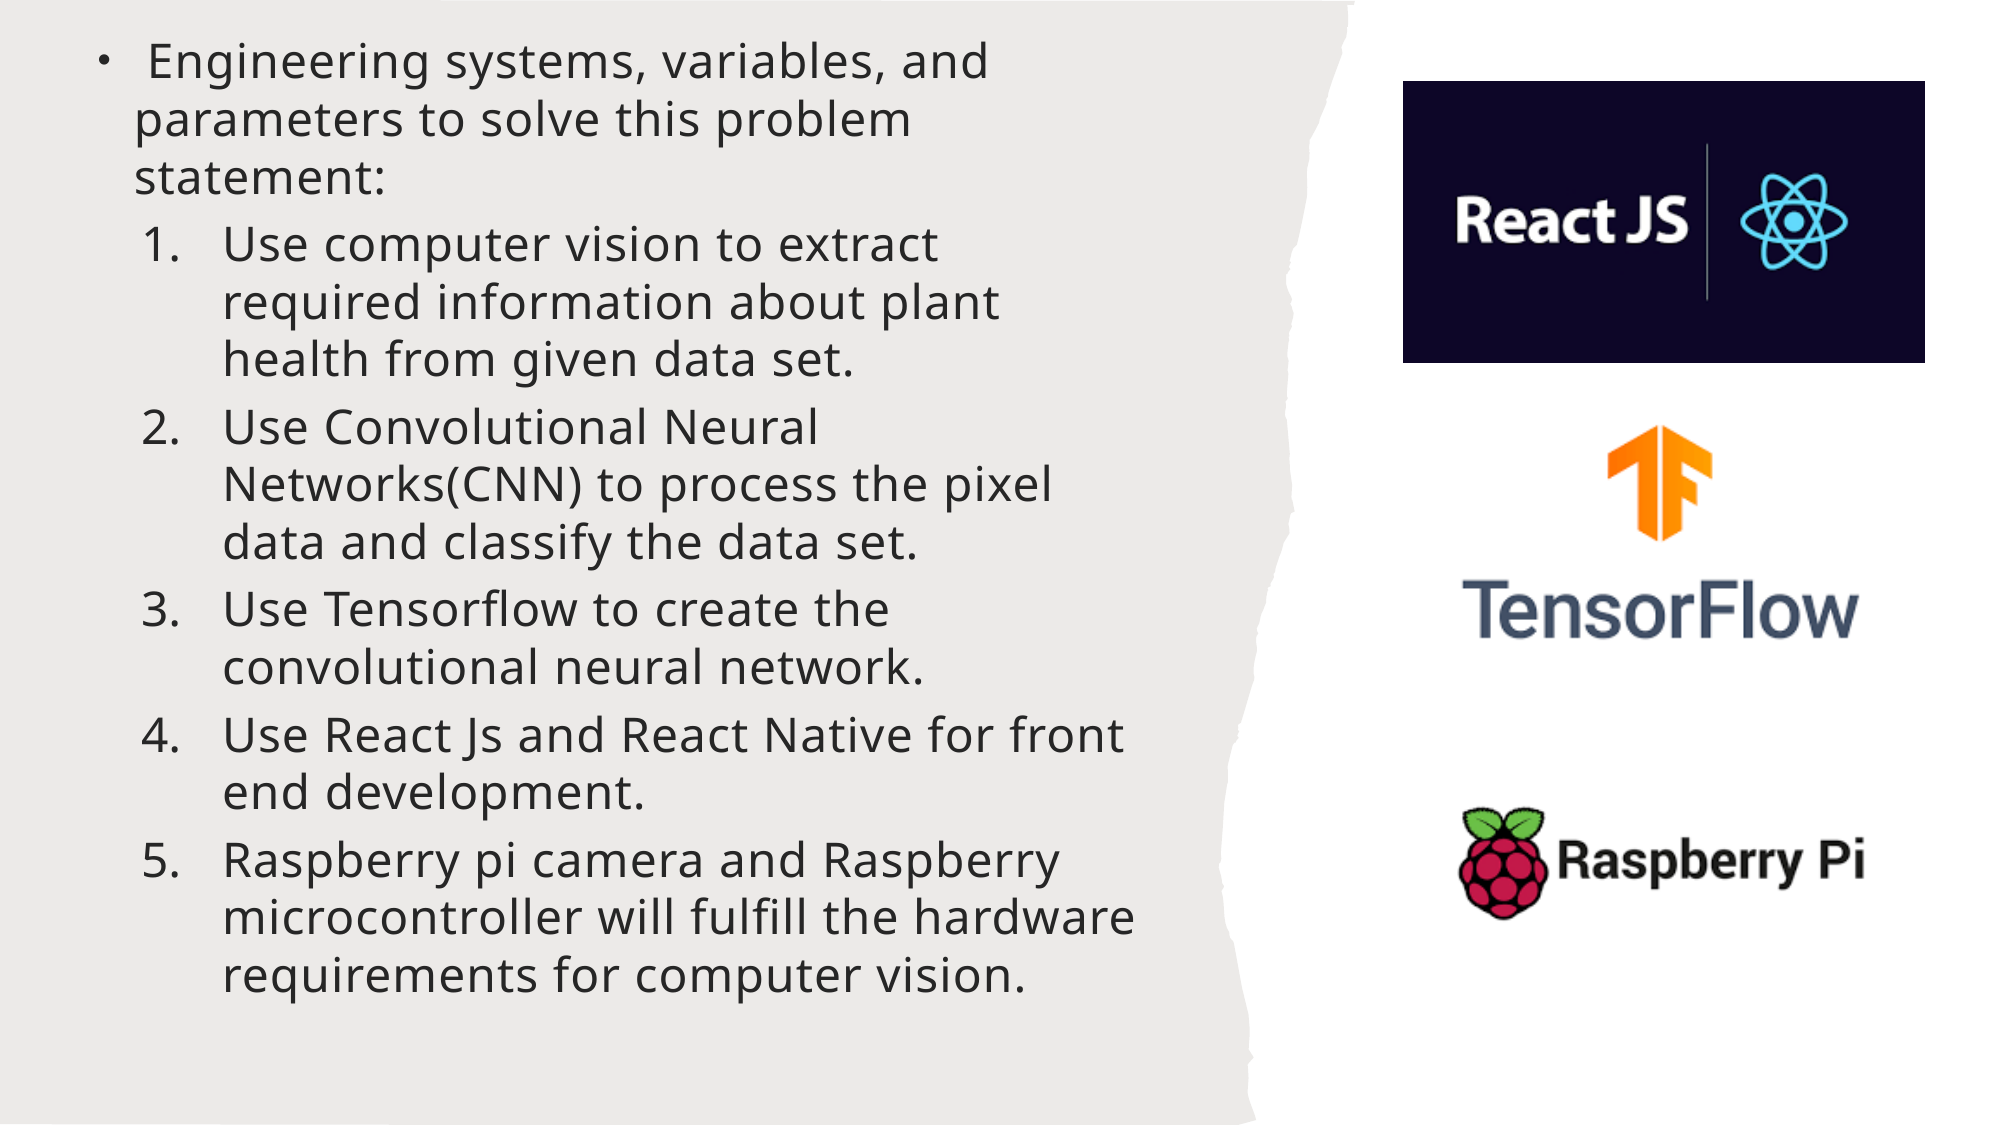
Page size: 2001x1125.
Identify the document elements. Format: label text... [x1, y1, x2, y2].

text_box [1220, 0, 2000, 1125]
text_box [0, 0, 1357, 1125]
picture [1403, 81, 1925, 363]
list Engineering systems, variables, and parameters to solve this problem statement: Use computer vision to extract required information about plant health from given data set. Use Convolutional Neural Networks(CNN) to process the pixel data and classify the data set. Use Tensorflow to create the convolutional neural network. Use React Js and React Native for front end development. Raspberry pi camera and Raspberry microcontroller will fulfill the hardware requirements for computer vision. [82, 23, 1170, 1026]
picture [1403, 367, 1918, 1031]
